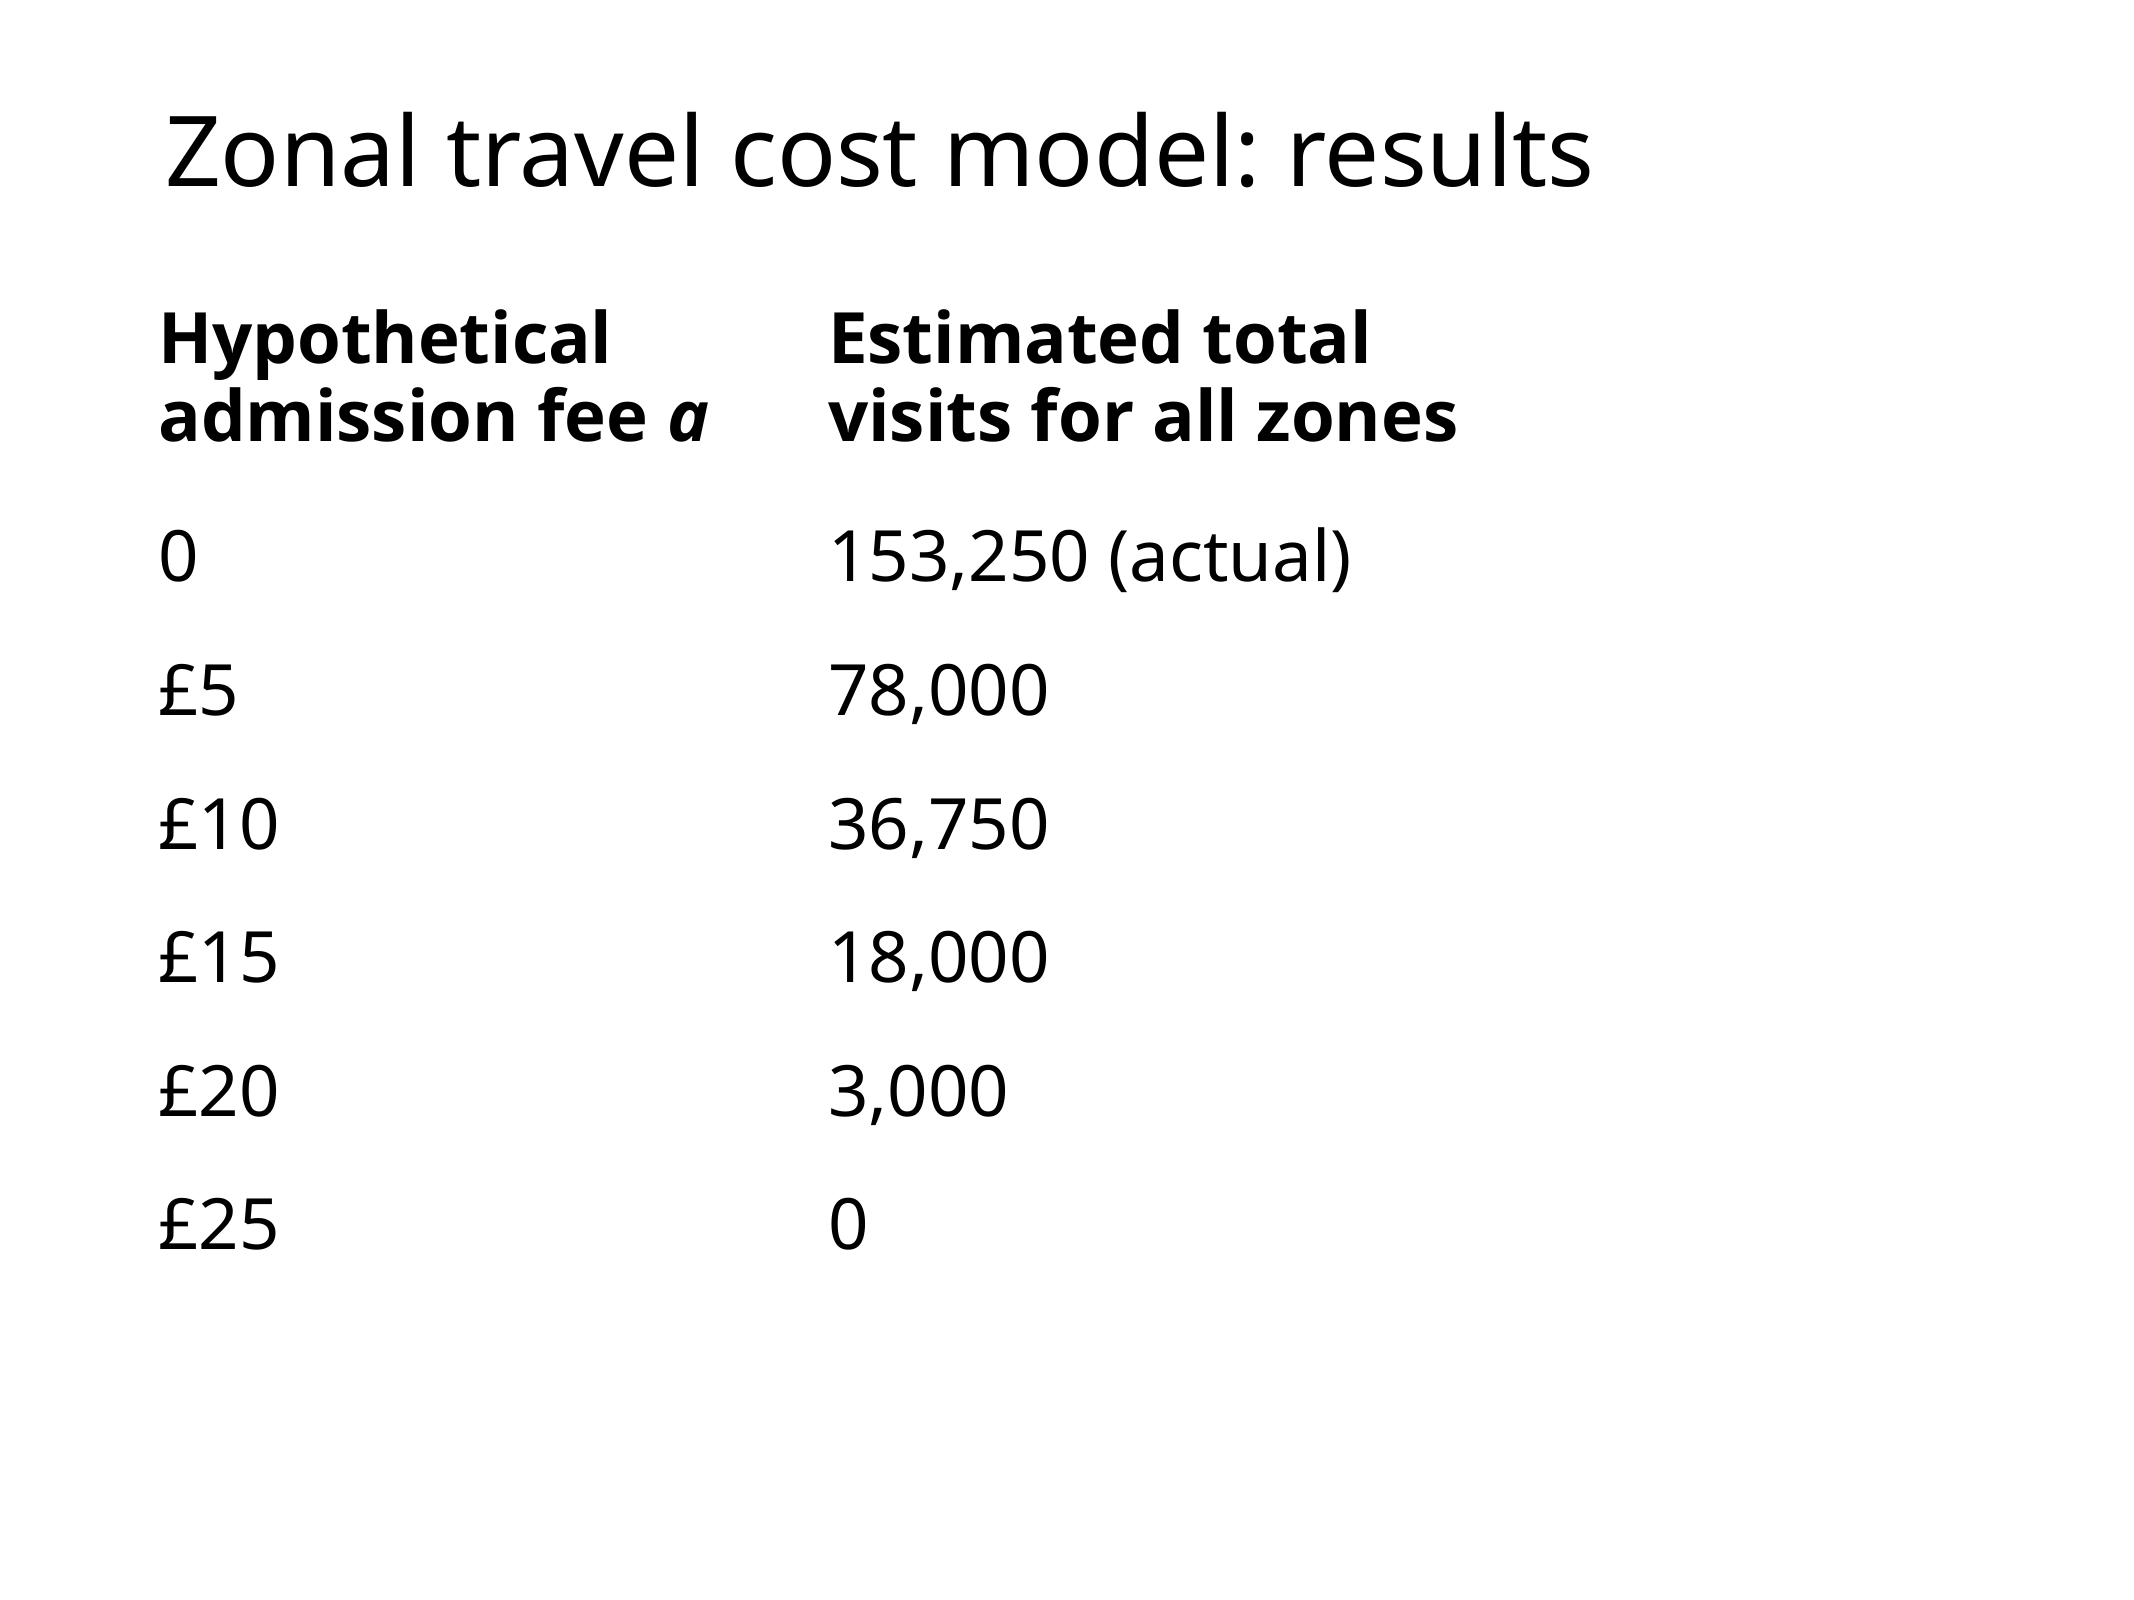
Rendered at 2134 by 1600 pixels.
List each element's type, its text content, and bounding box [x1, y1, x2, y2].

table_cell 36,750 [822, 761, 1488, 891]
table_cell £25 [152, 1162, 818, 1292]
table_cell £5 [152, 627, 818, 757]
table_header Estimated total visits for all zones [822, 269, 1488, 490]
table_cell 18,000 [822, 895, 1488, 1024]
table_cell 78,000 [822, 627, 1488, 757]
table_header Hypothetical admission fee a [152, 269, 818, 490]
table_cell £15 [152, 895, 818, 1024]
table_cell 153,250 (actual) [822, 494, 1488, 624]
table_cell £20 [152, 1028, 818, 1158]
table_cell 3,000 [822, 1028, 1488, 1158]
table_cell 0 [152, 494, 818, 624]
table_cell 0 [822, 1162, 1488, 1292]
title Zonal travel cost model: results [150, 0, 1990, 310]
table_cell £10 [152, 761, 818, 891]
